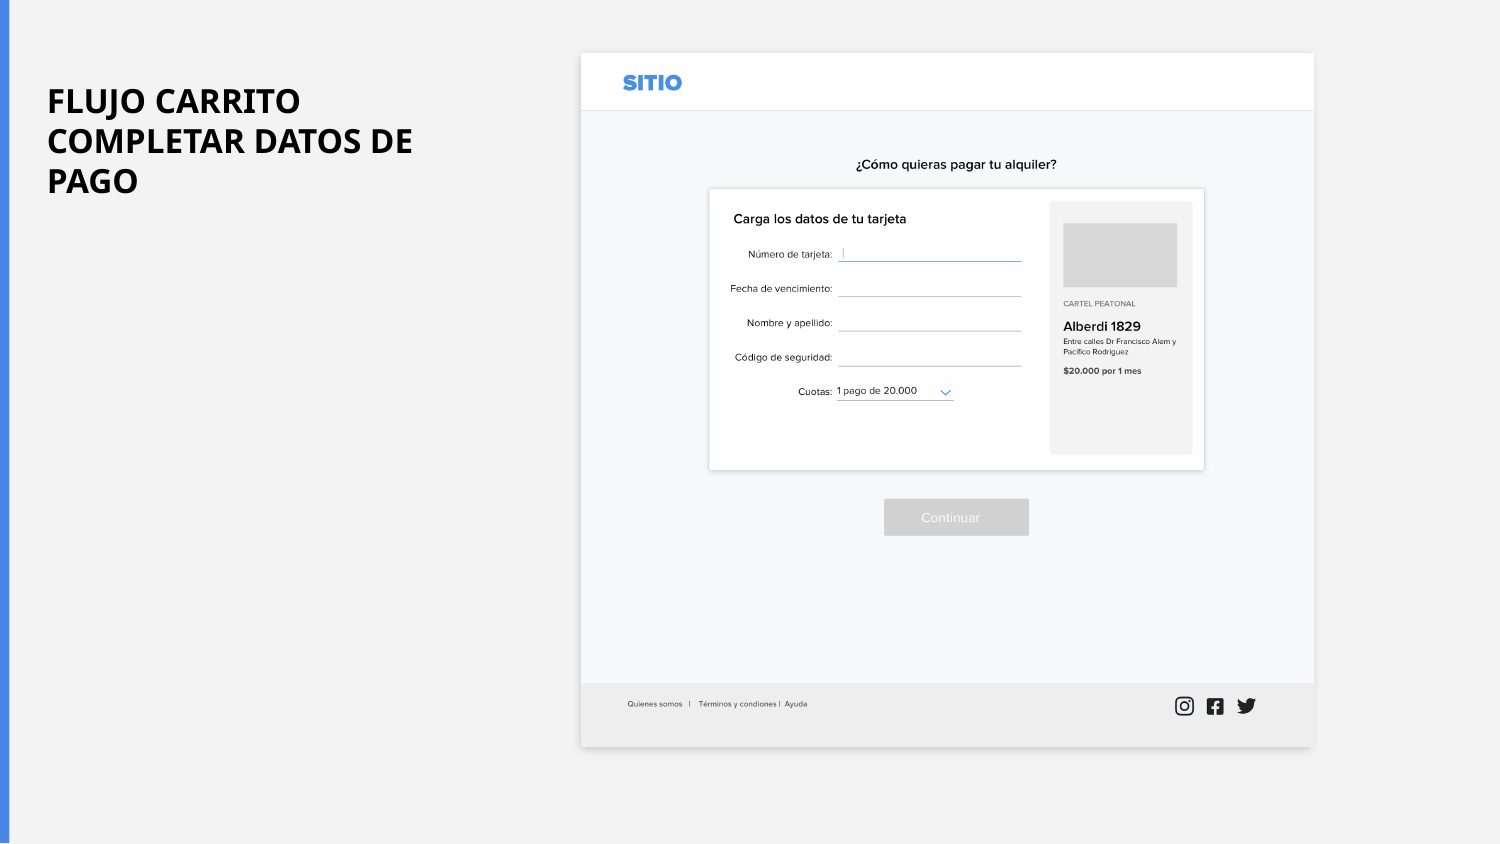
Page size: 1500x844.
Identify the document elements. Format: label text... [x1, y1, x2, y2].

picture [581, 53, 1314, 747]
text_box FLUJO CARRITO COMPLETAR DATOS DE PAGO [31, 65, 441, 139]
text_box [0, 0, 10, 843]
